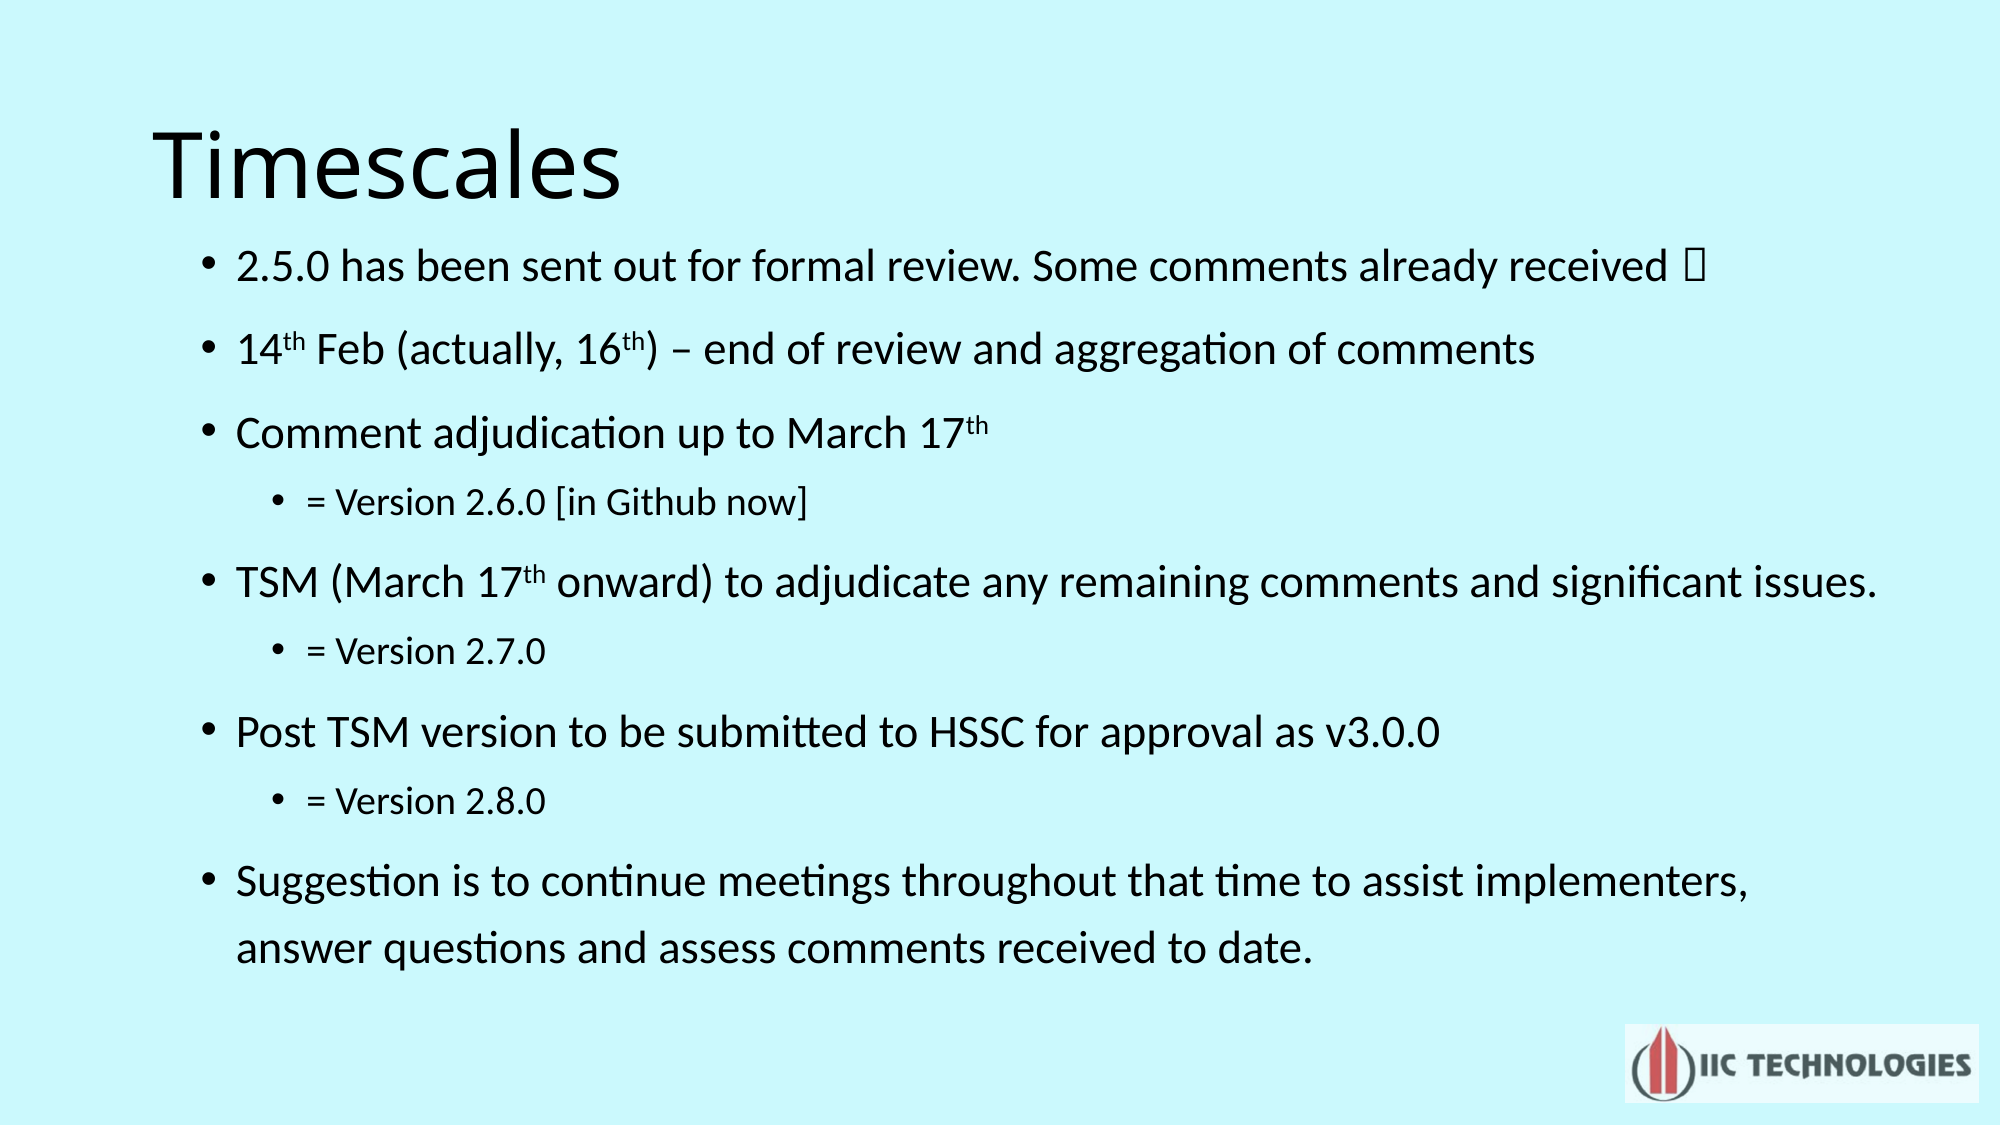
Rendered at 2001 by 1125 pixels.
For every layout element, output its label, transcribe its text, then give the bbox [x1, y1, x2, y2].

list 2.5.0 has been sent out for formal review. Some comments already received  14th Feb (actually, 16th) – end of review and aggregation of comments Comment adjudication up to March 17th = Version 2.6.0 [in Github now] TSM (March 17th onward) to adjudicate any remaining comments and significant issues. = Version 2.7.0 Post TSM version to be submitted to HSSC for approval as v3.0.0 = Version 2.8.0 Suggestion is to continue meetings throughout that time to assist implementers, answer questions and assess comments received to date. [185, 215, 1911, 1017]
title Timescales [137, 59, 1863, 278]
